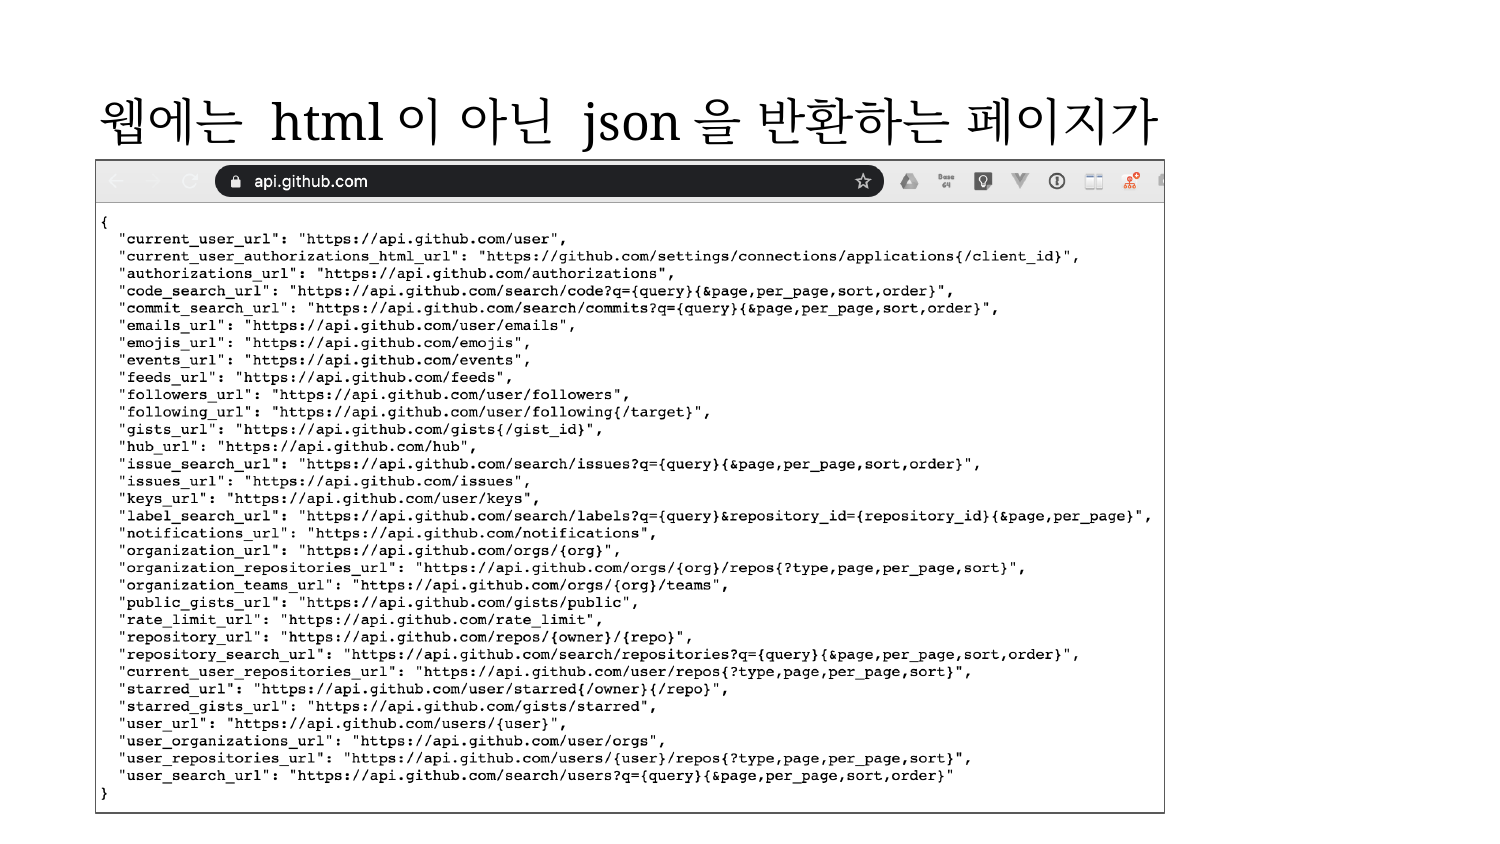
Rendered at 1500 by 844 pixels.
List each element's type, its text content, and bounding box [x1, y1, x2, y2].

title 웹에는 html이 아닌 json을 반환하는 페이지가 있습니다. [84, 66, 1365, 478]
picture [95, 160, 1164, 813]
